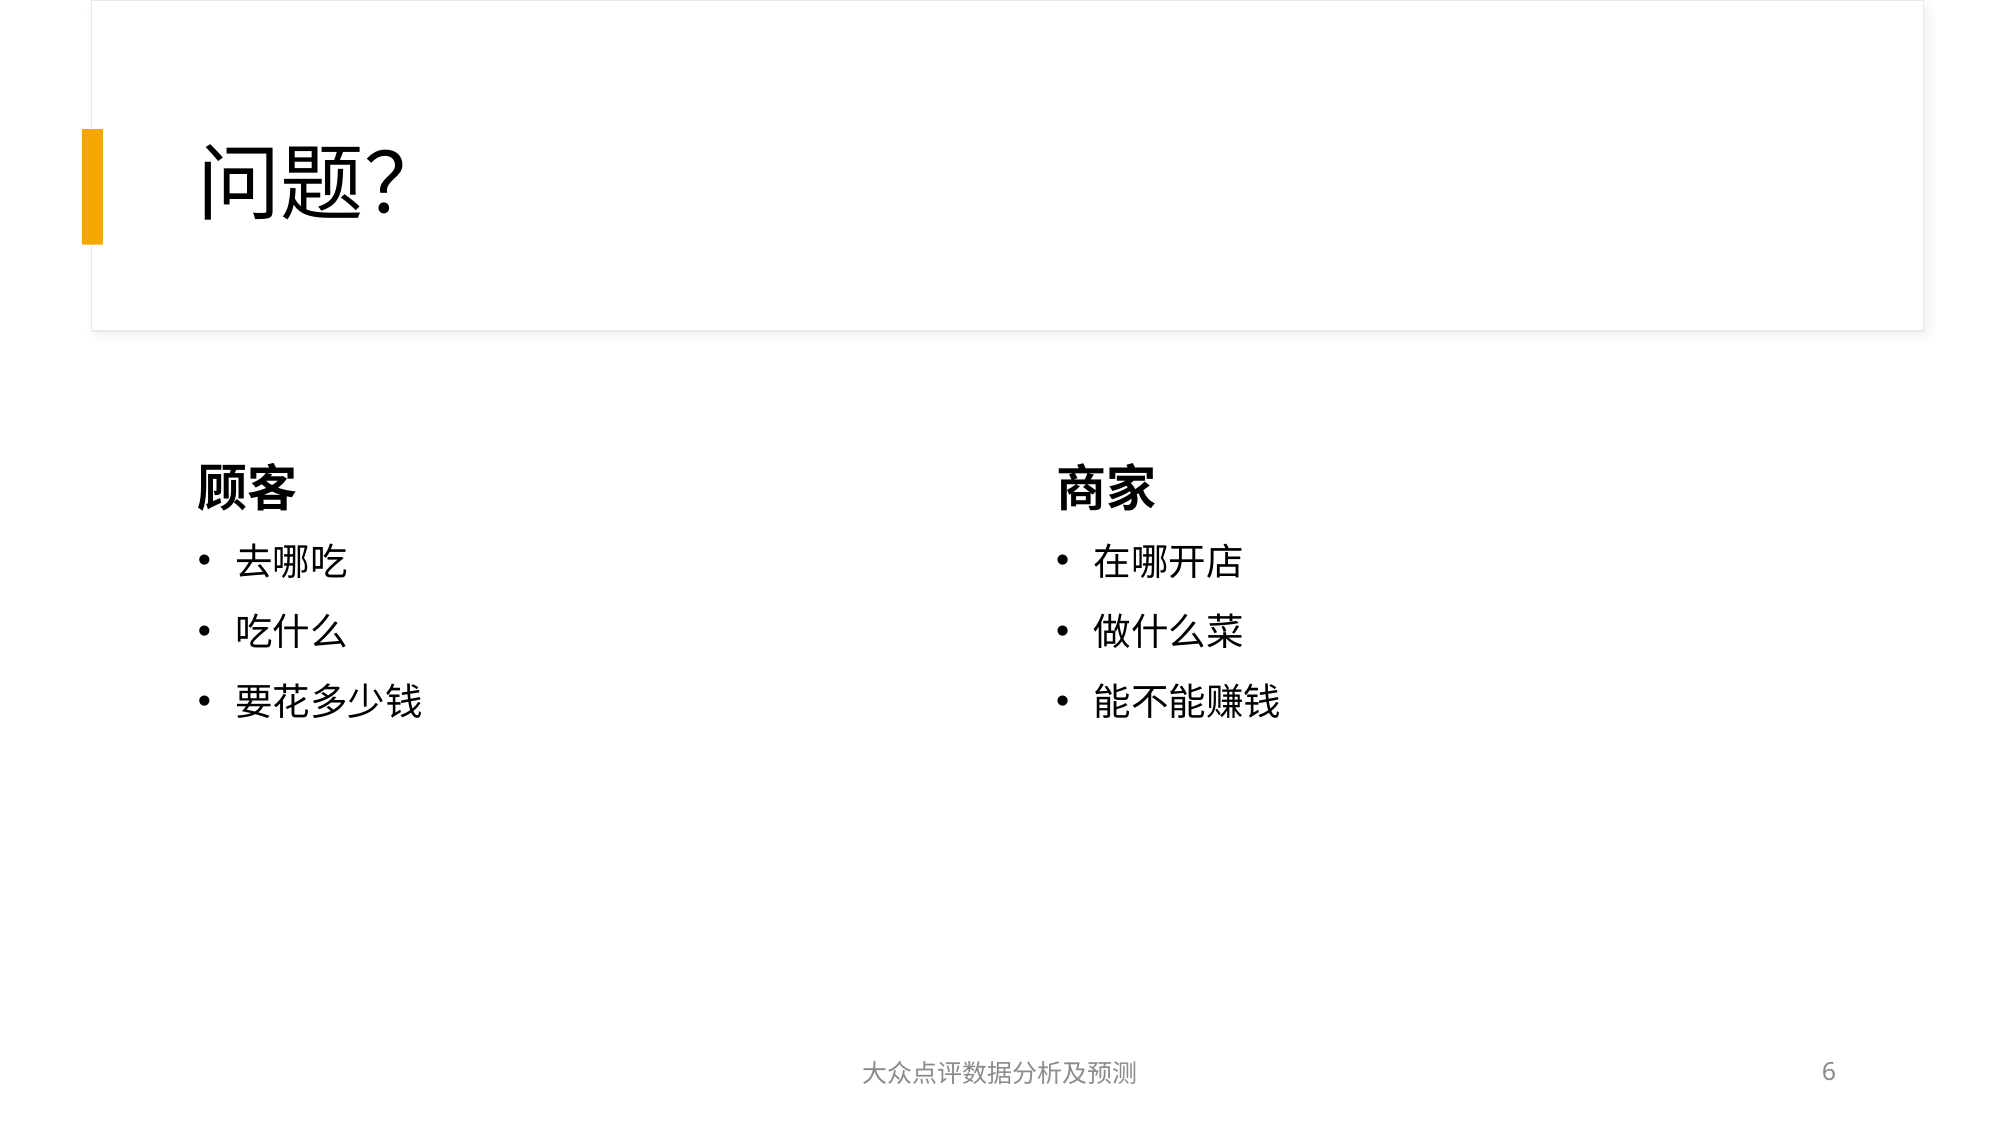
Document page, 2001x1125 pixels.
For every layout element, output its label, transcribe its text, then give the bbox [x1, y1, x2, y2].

list 顾客 [183, 389, 993, 525]
slide_number 6 [1401, 1042, 1851, 1103]
list 在哪开店 做什么菜 能不能赚钱 [1041, 525, 1851, 1013]
title 问题？ [183, 90, 1851, 284]
footer 大众点评数据分析及预测 [662, 1042, 1338, 1103]
list 去哪吃 吃什么 要花多少钱 [183, 525, 993, 1013]
list 商家 [1041, 389, 1851, 525]
